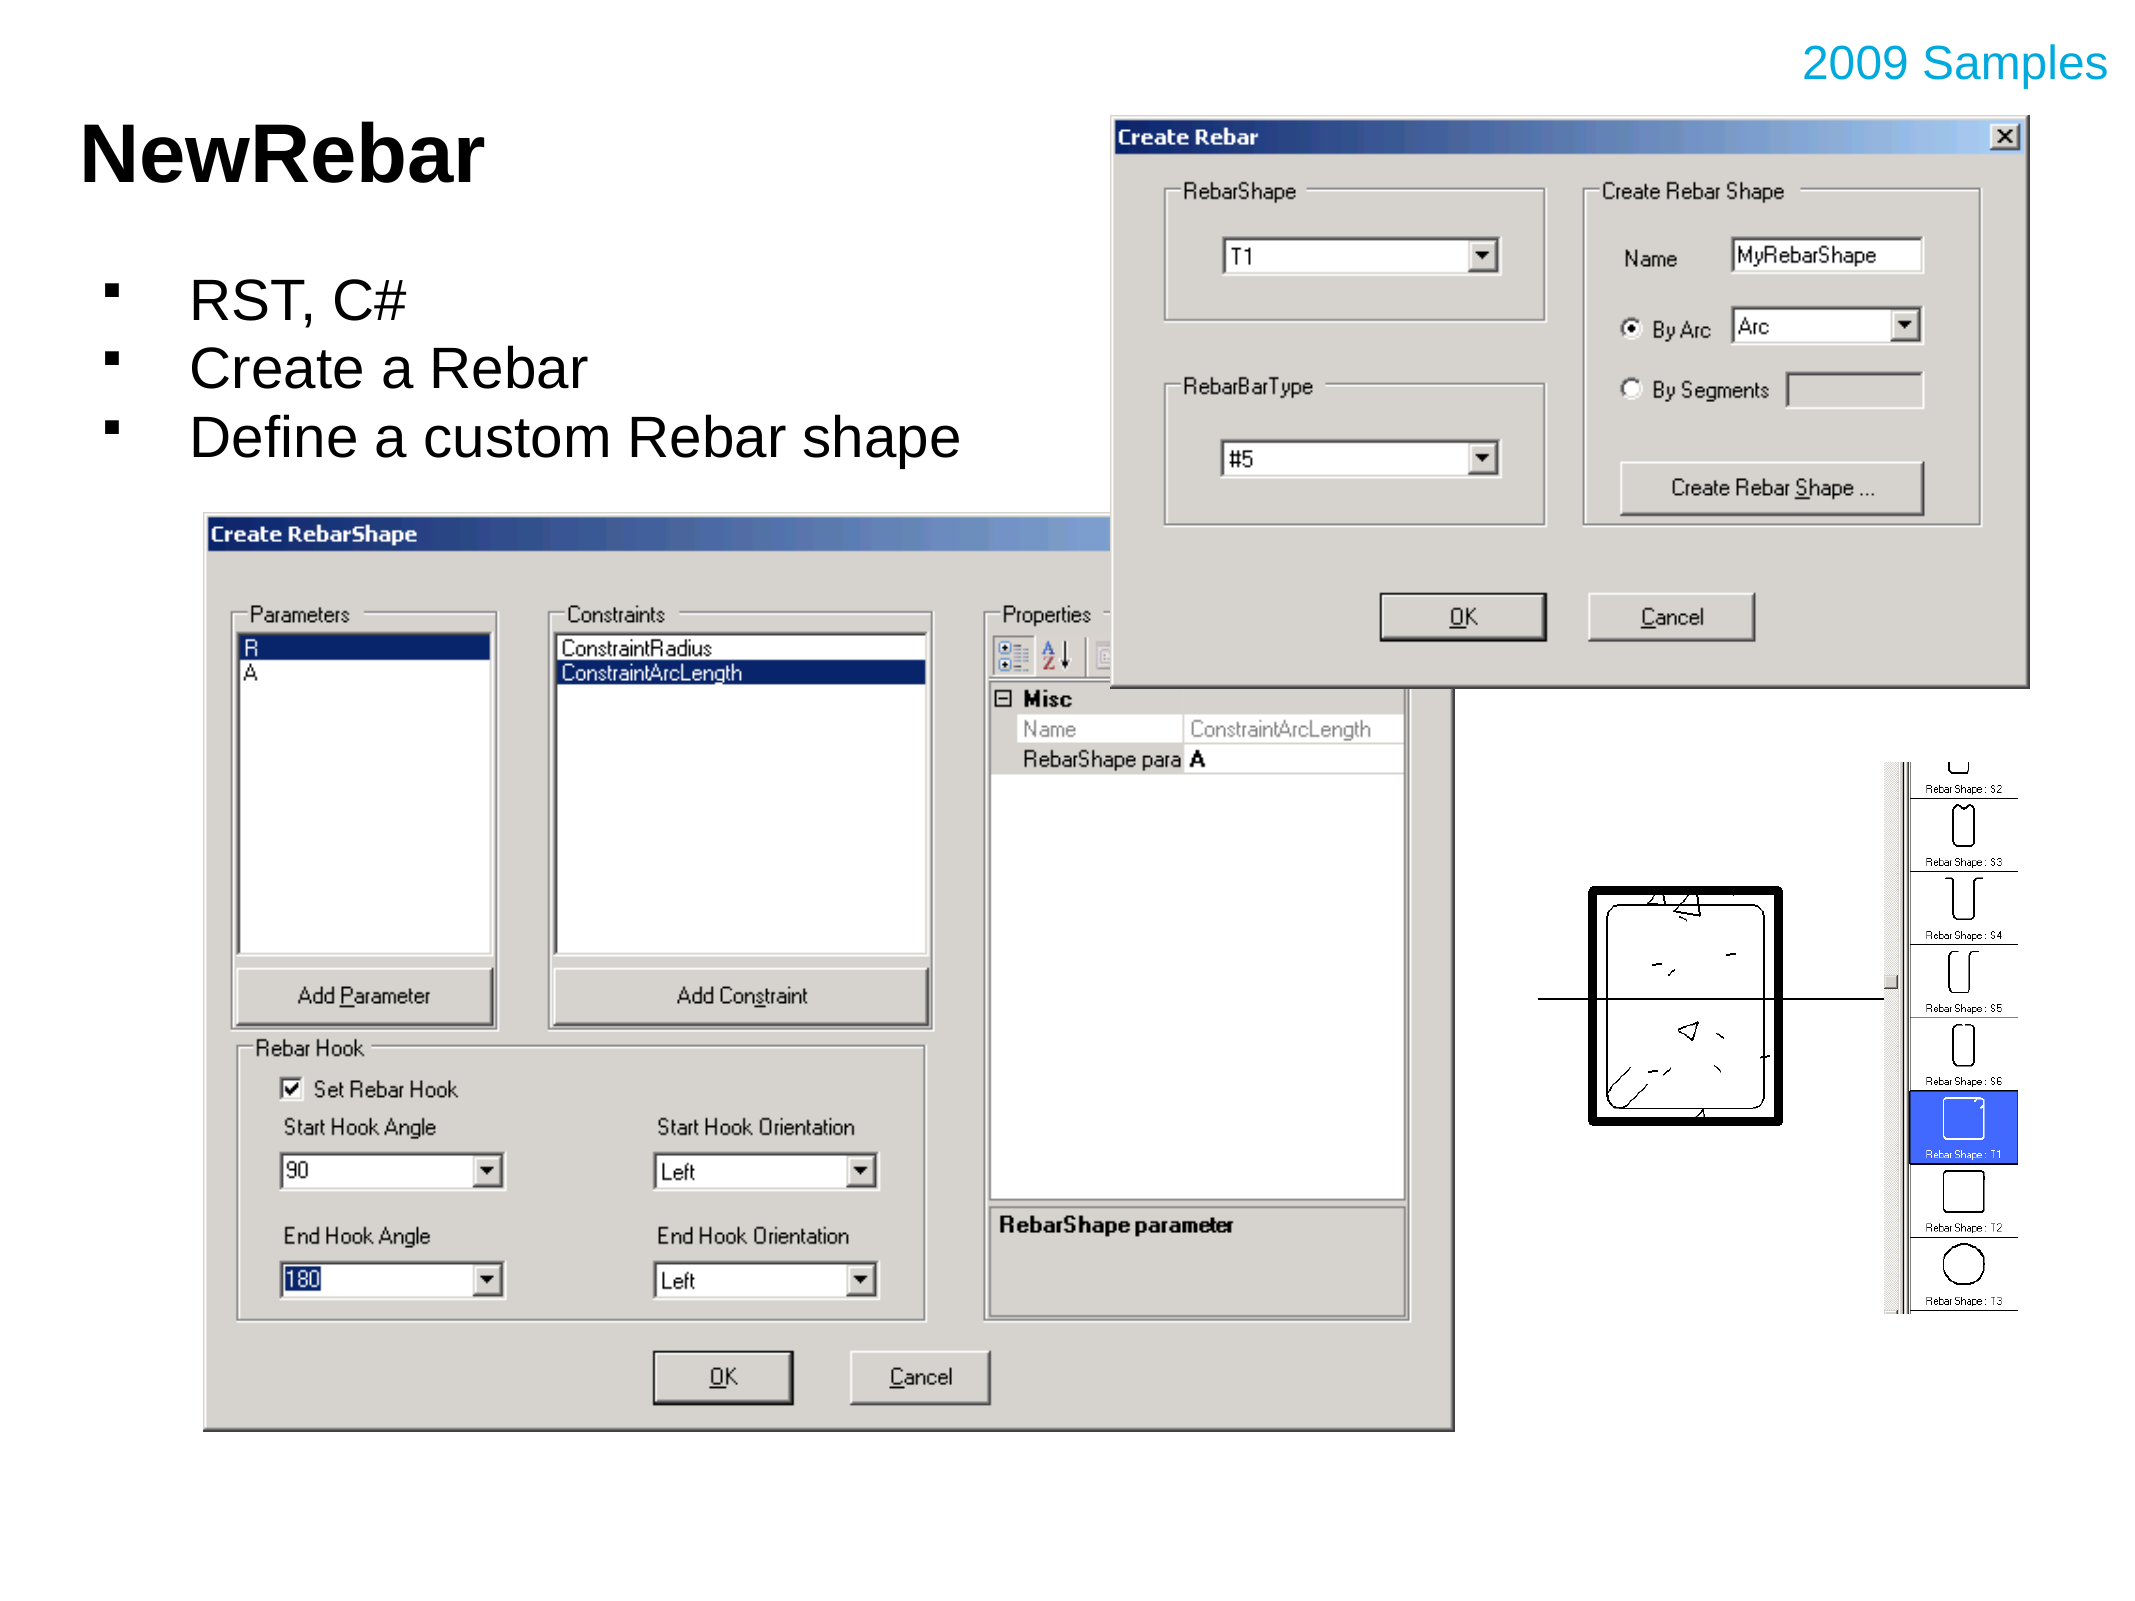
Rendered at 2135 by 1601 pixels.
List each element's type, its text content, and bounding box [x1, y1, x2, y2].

title NewRebar [79, 59, 2010, 239]
text_box 2009 Samples [1638, 31, 2110, 90]
list RST, C# Create a Rebar Define a custom Rebar shape [73, 274, 1105, 554]
picture [203, 114, 2030, 1432]
picture [1538, 762, 2018, 1314]
